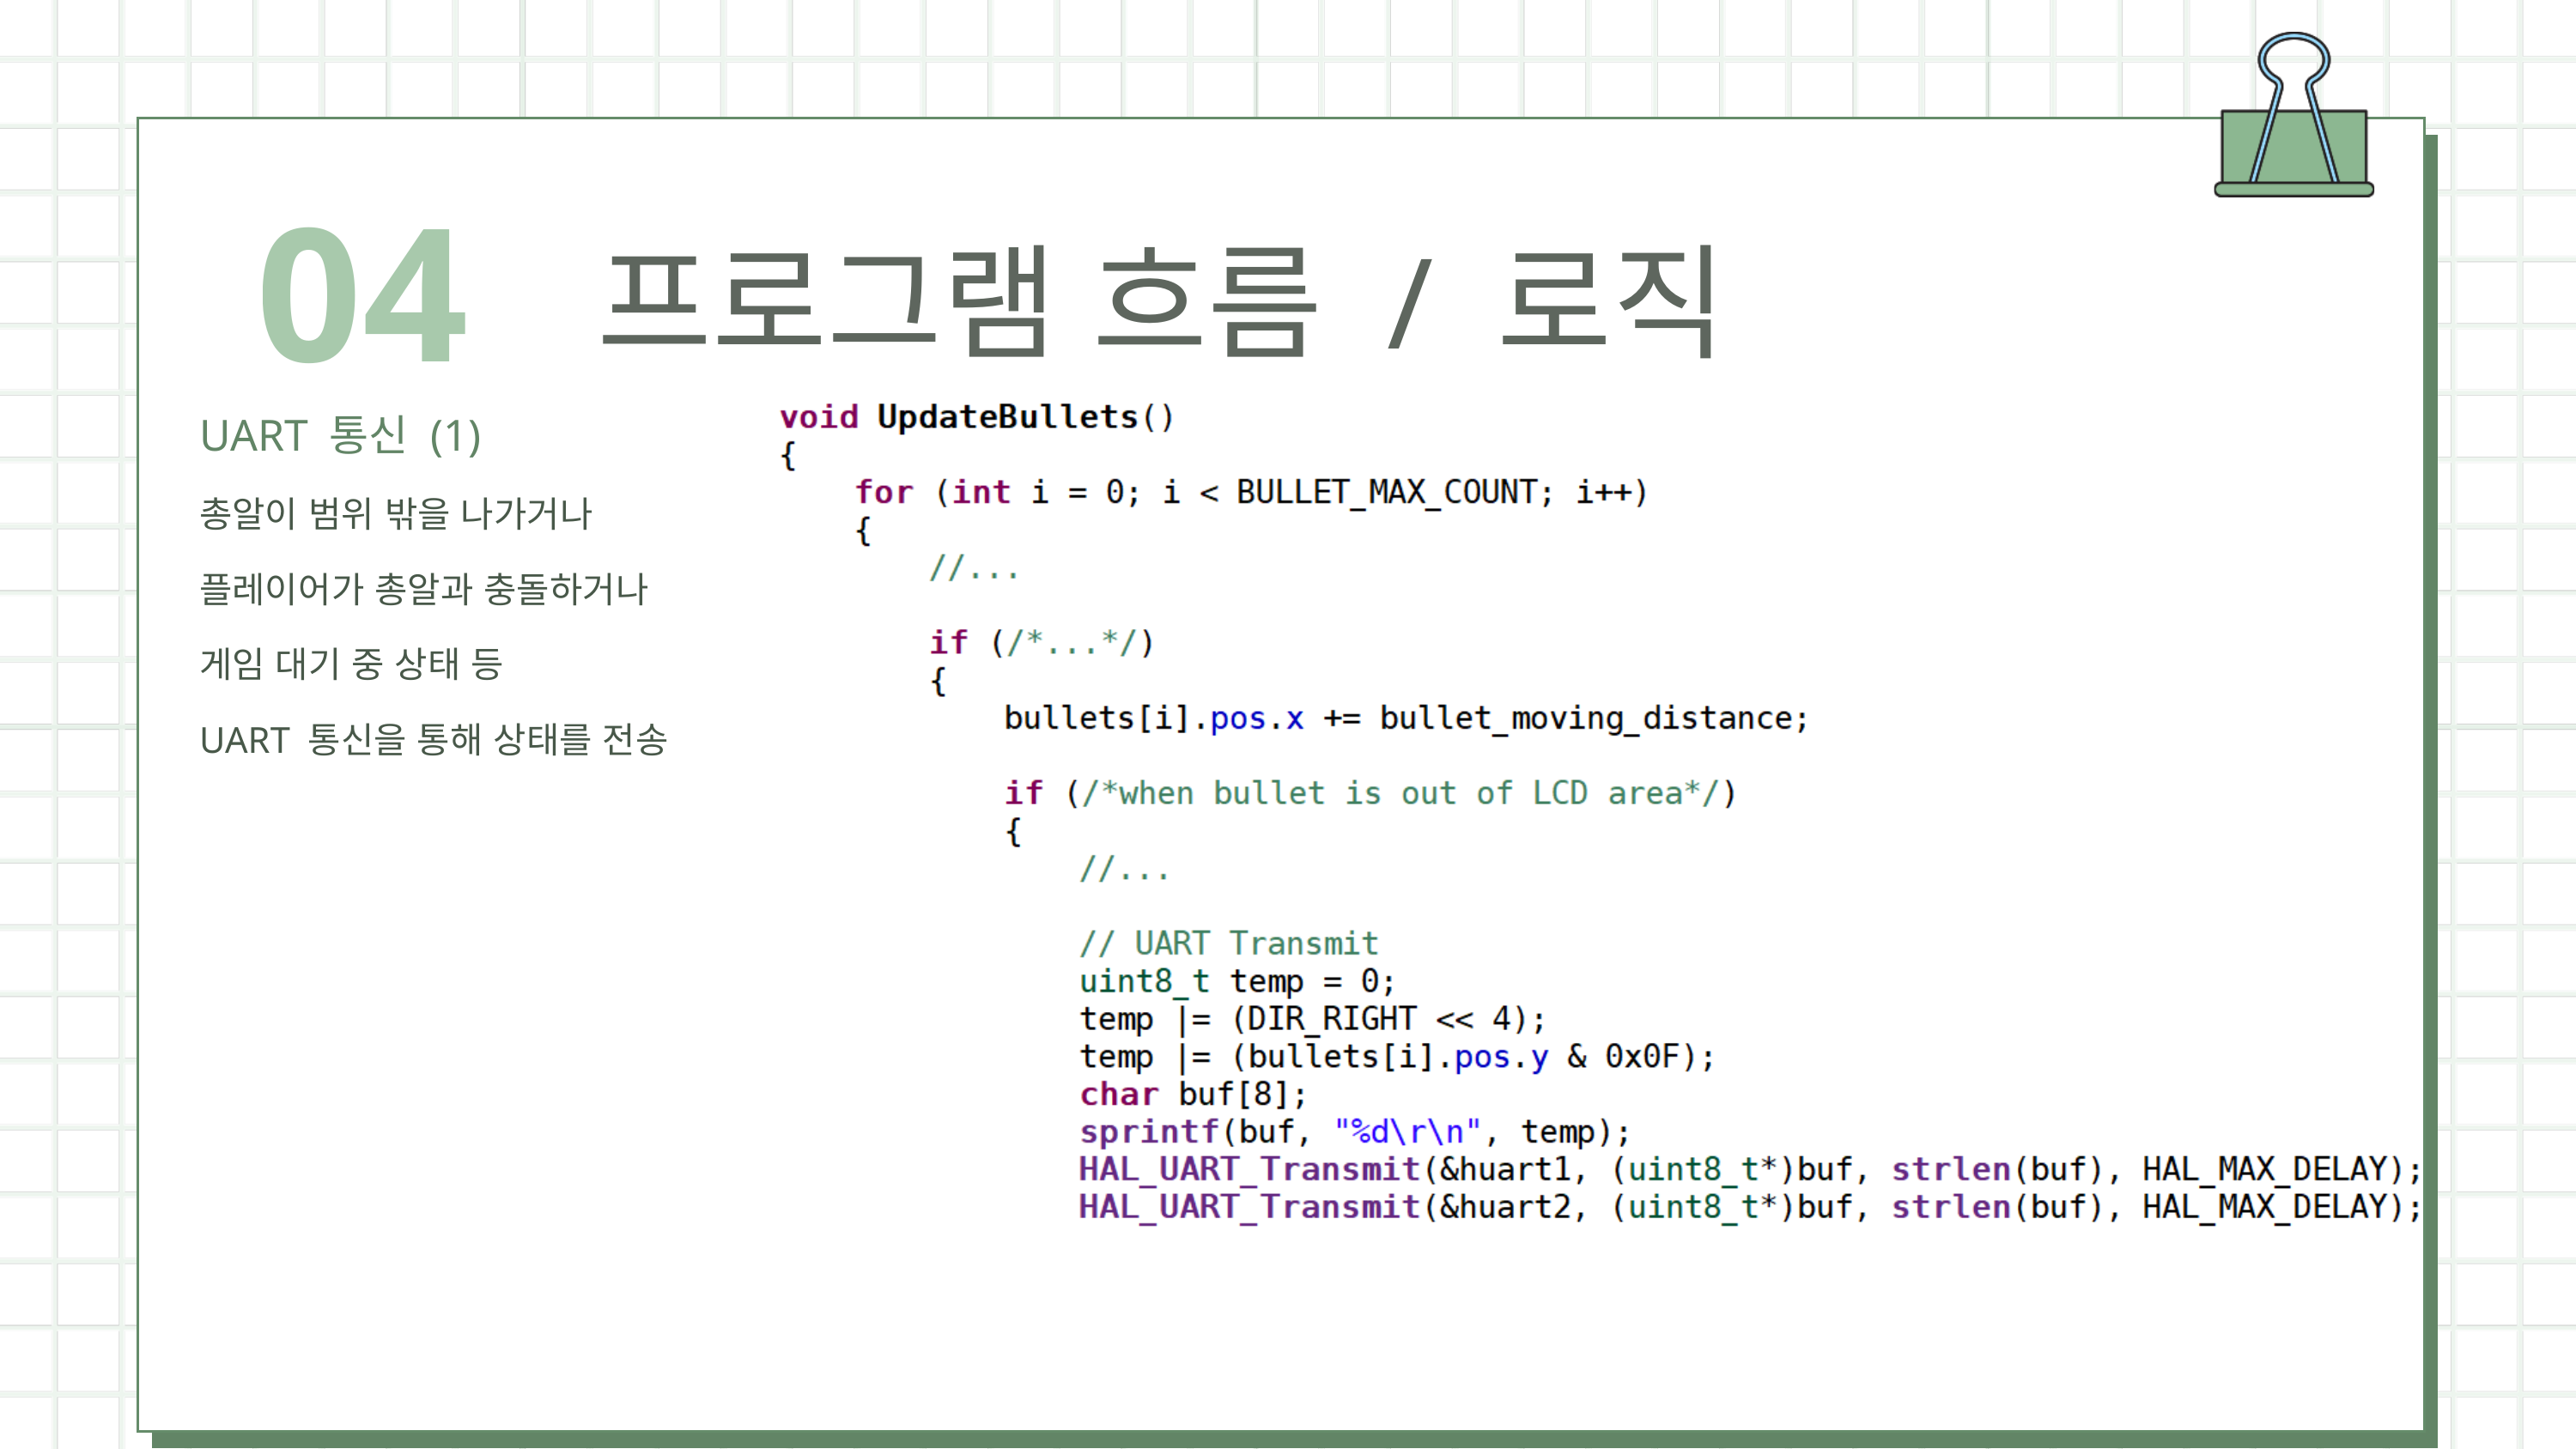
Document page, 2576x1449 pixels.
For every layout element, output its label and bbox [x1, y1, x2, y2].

text_box [137, 118, 2439, 1449]
text_box [0, 0, 2576, 1449]
picture [776, 403, 2423, 1228]
